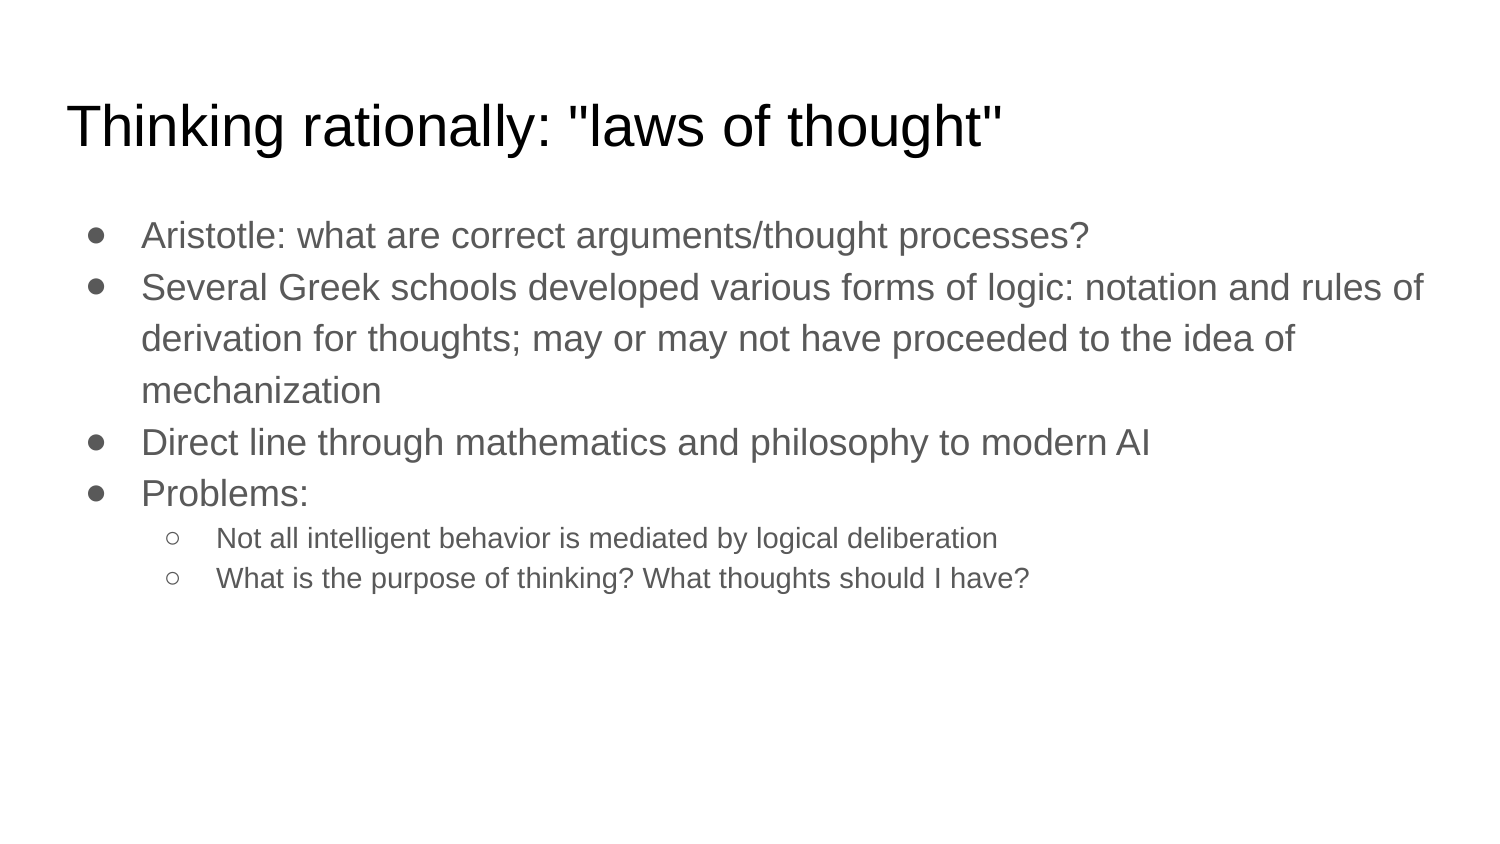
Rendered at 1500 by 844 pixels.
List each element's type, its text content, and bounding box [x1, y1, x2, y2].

title Thinking rationally: "laws of thought" [51, 72, 1449, 167]
list Aristotle: what are correct arguments/thought processes? Several Greek schools developed various forms of logic: notation and rules of derivation for thoughts; may or may not have proceeded to the idea of mechanization Direct line through mathematics and philosophy to modern AI Problems: Not all intelligent behavior is mediated by logical deliberation What is the purpose of thinking? What thoughts should I have? [51, 189, 1449, 750]
